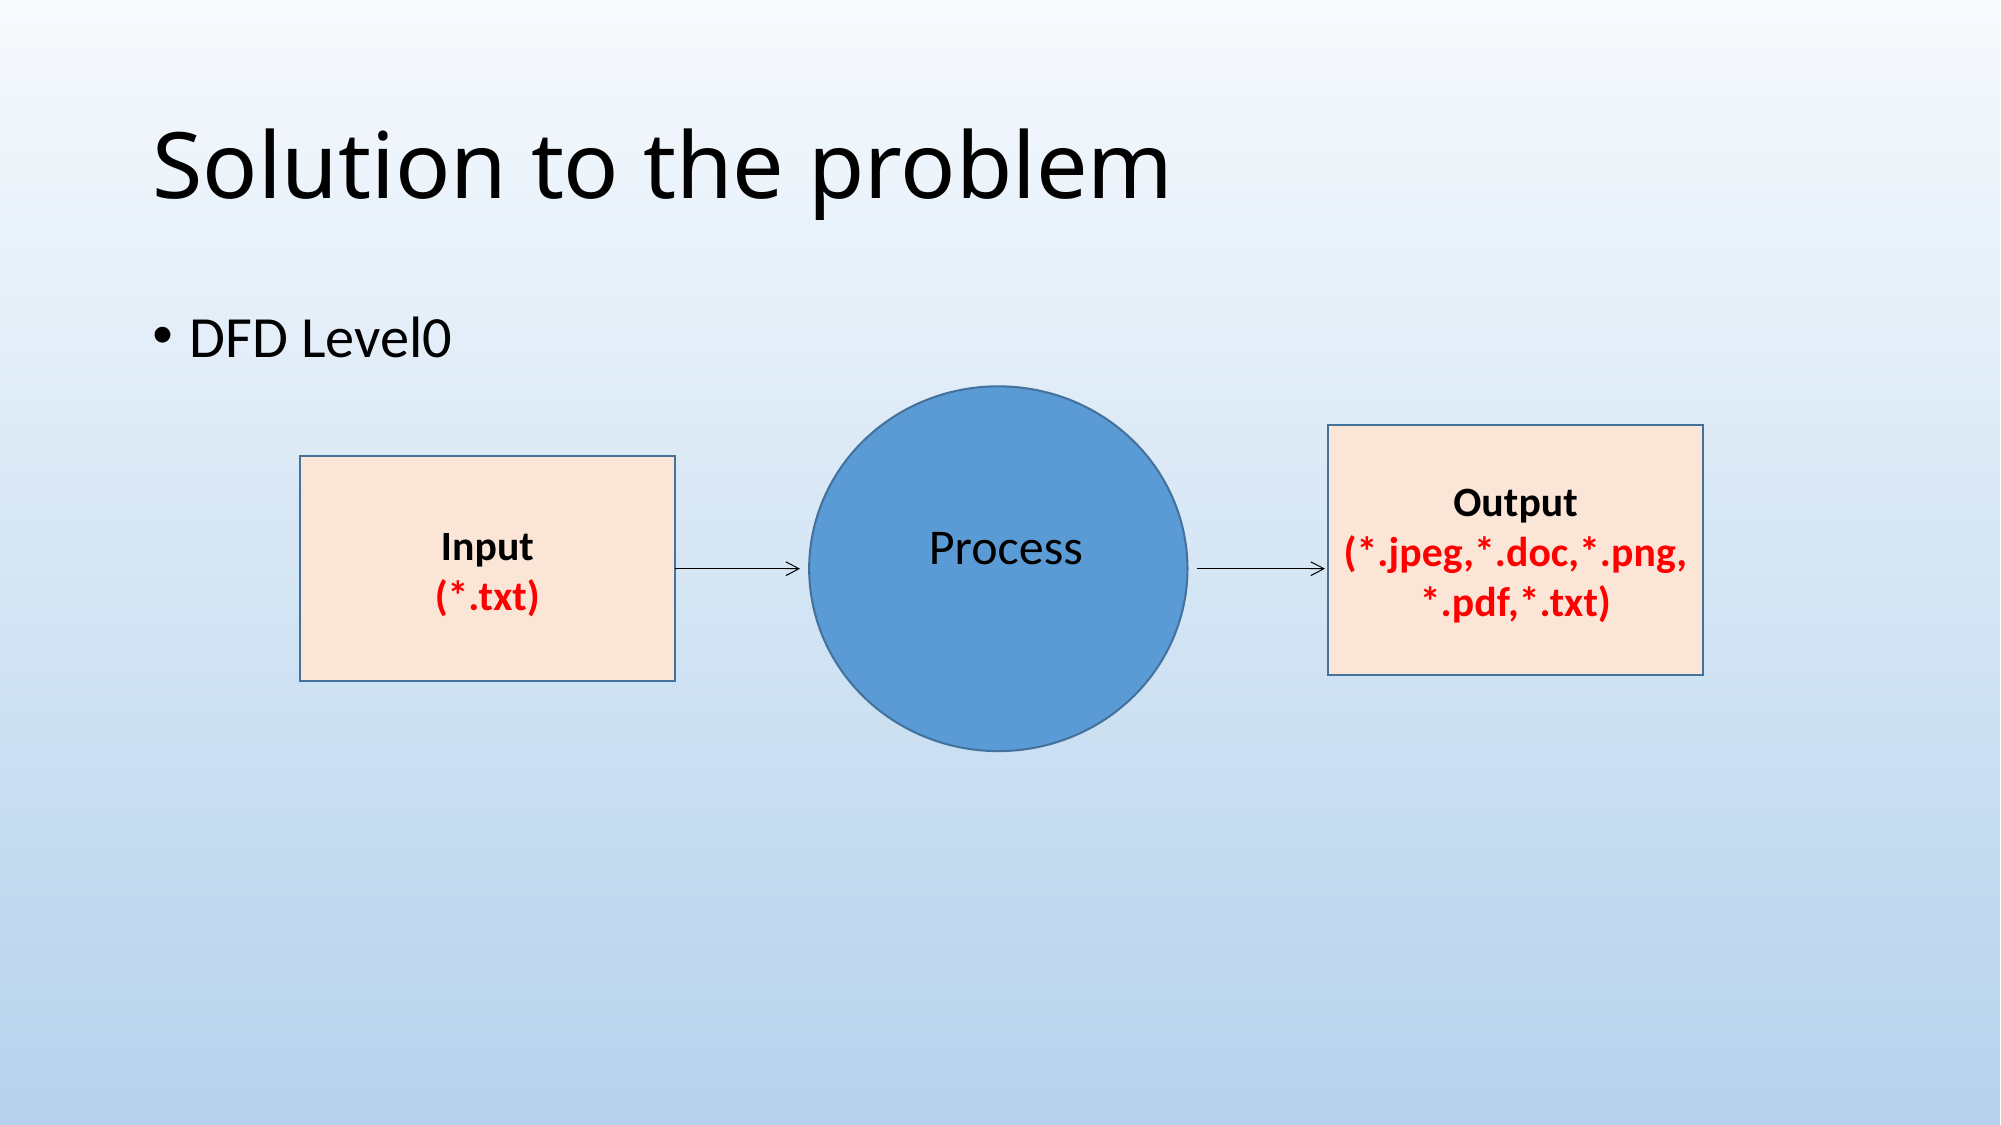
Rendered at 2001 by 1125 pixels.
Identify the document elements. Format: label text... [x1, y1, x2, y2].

text_box [848, 682, 1148, 753]
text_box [299, 425, 1704, 682]
text_box [880, 385, 1117, 425]
title Solution to the problem [137, 59, 1863, 278]
list DFD Level0 [137, 299, 1863, 1014]
